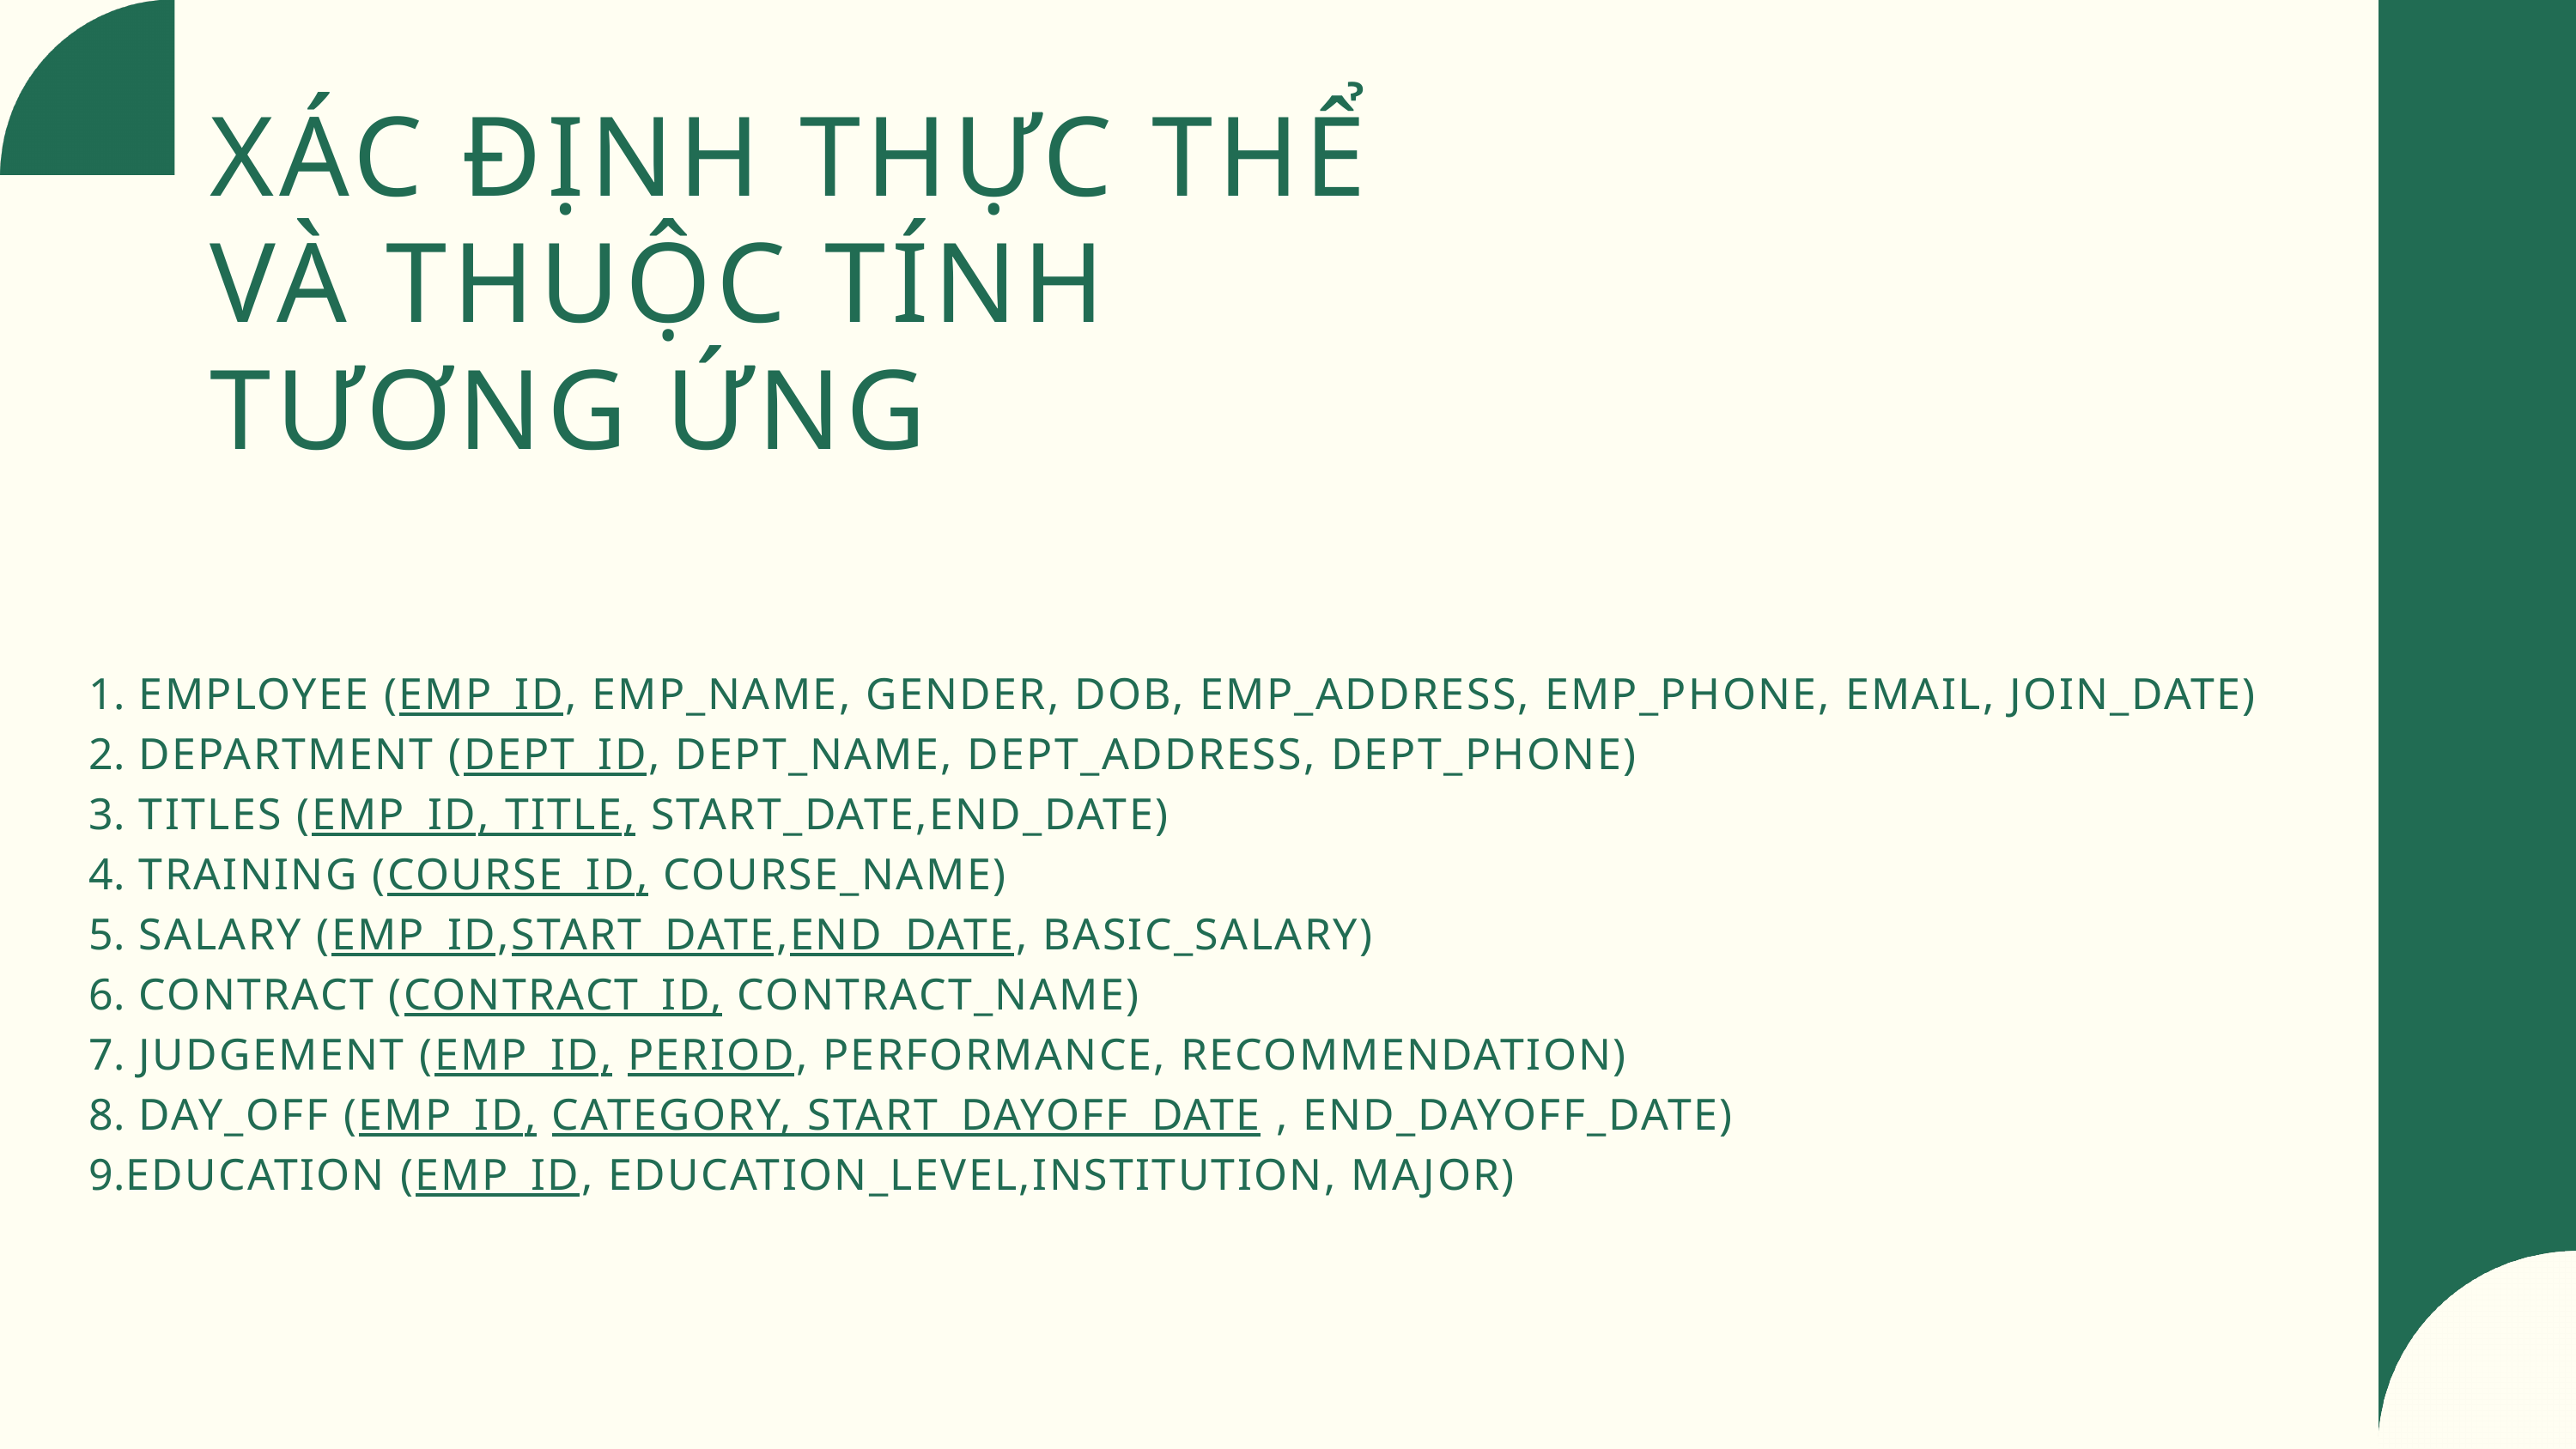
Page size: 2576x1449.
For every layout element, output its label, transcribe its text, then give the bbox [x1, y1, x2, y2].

text_box [0, 0, 175, 175]
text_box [2378, 0, 2576, 1449]
text_box EMPLOYEE (EMP_ID, EMP_NAME, GENDER, DOB, EMP_ADDRESS, EMP_PHONE, EMAIL, JOIN_DATE) DEPARTMENT (DEPT_ID, DEPT_NAME, DEPT_ADDRESS, DEPT_PHONE) TITLES (EMP_ID, TITLE, START_DATE,END_DATE) TRAINING (COURSE_ID, COURSE_NAME) SALARY (EMP_ID,START_DATE,END_DATE, BASIC_SALARY) CONTRACT (CONTRACT_ID, CONTRACT_NAME) JUDGEMENT (EMP_ID, PERIOD, PERFORMANCE, RECOMMENDATION) DAY_OFF (EMP_ID, CATEGORY, START_DAYOFF_DATE , END_DAYOFF_DATE) EDUCATION (EMP_ID, EDUCATION_LEVEL,INSTITUTION, MAJOR) [52, 658, 2372, 1319]
text_box XÁC ĐỊNH THỰC THỂ VÀ THUỘC TÍNH TƯƠNG ỨNG [210, 91, 1395, 471]
